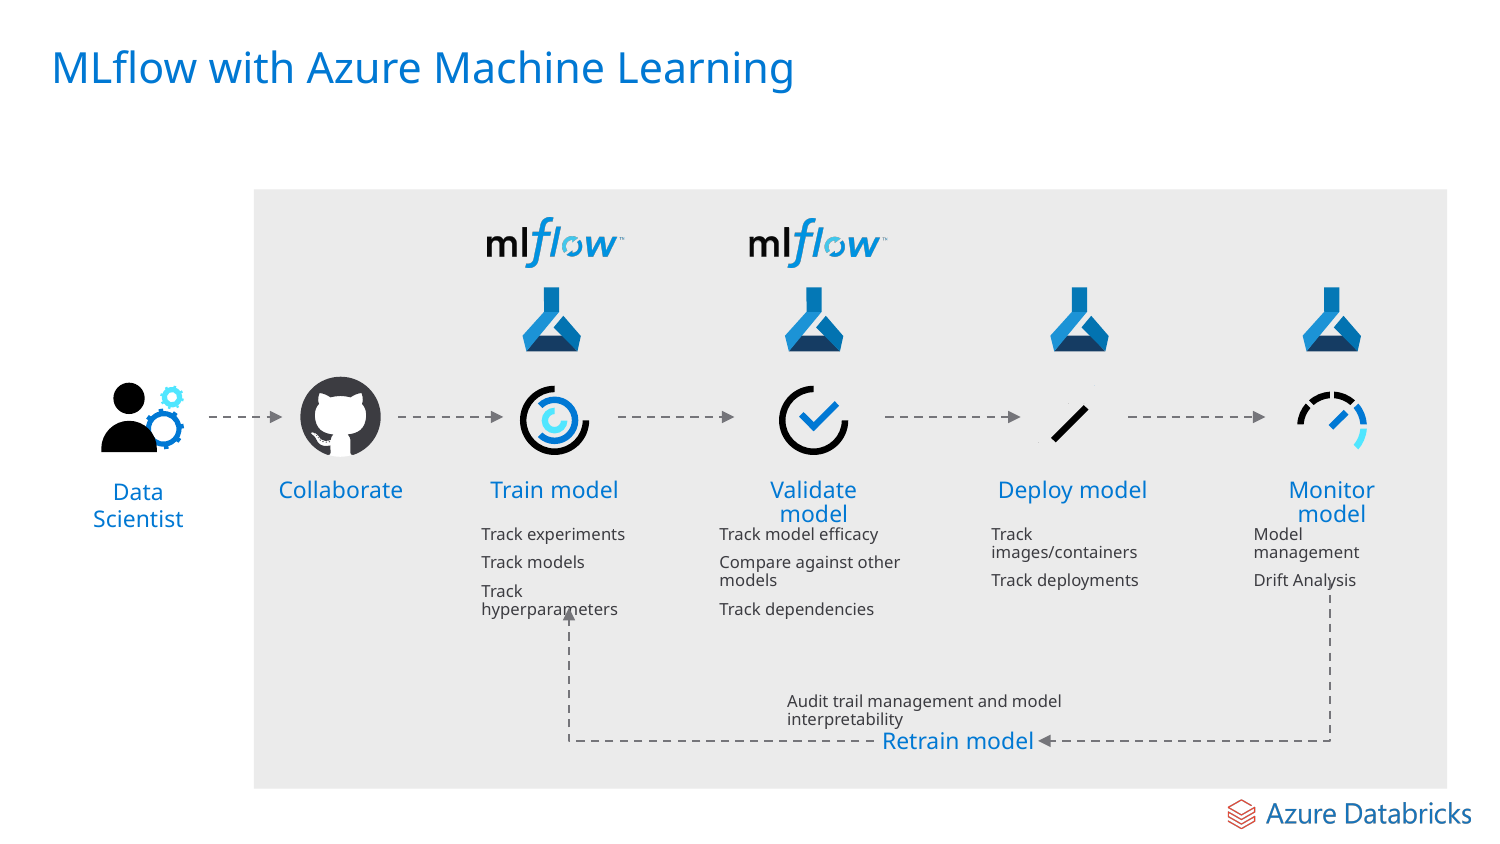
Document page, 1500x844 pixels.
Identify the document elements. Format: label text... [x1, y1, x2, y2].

text_box [253, 189, 1448, 789]
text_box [707, 217, 961, 578]
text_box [568, 580, 1331, 742]
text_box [979, 285, 1188, 578]
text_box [58, 382, 219, 510]
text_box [1242, 285, 1422, 580]
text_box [464, 217, 669, 608]
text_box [775, 749, 1166, 760]
title MLflow with Azure Machine Learning [33, 35, 1500, 147]
picture [1204, 786, 1495, 843]
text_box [266, 376, 416, 509]
